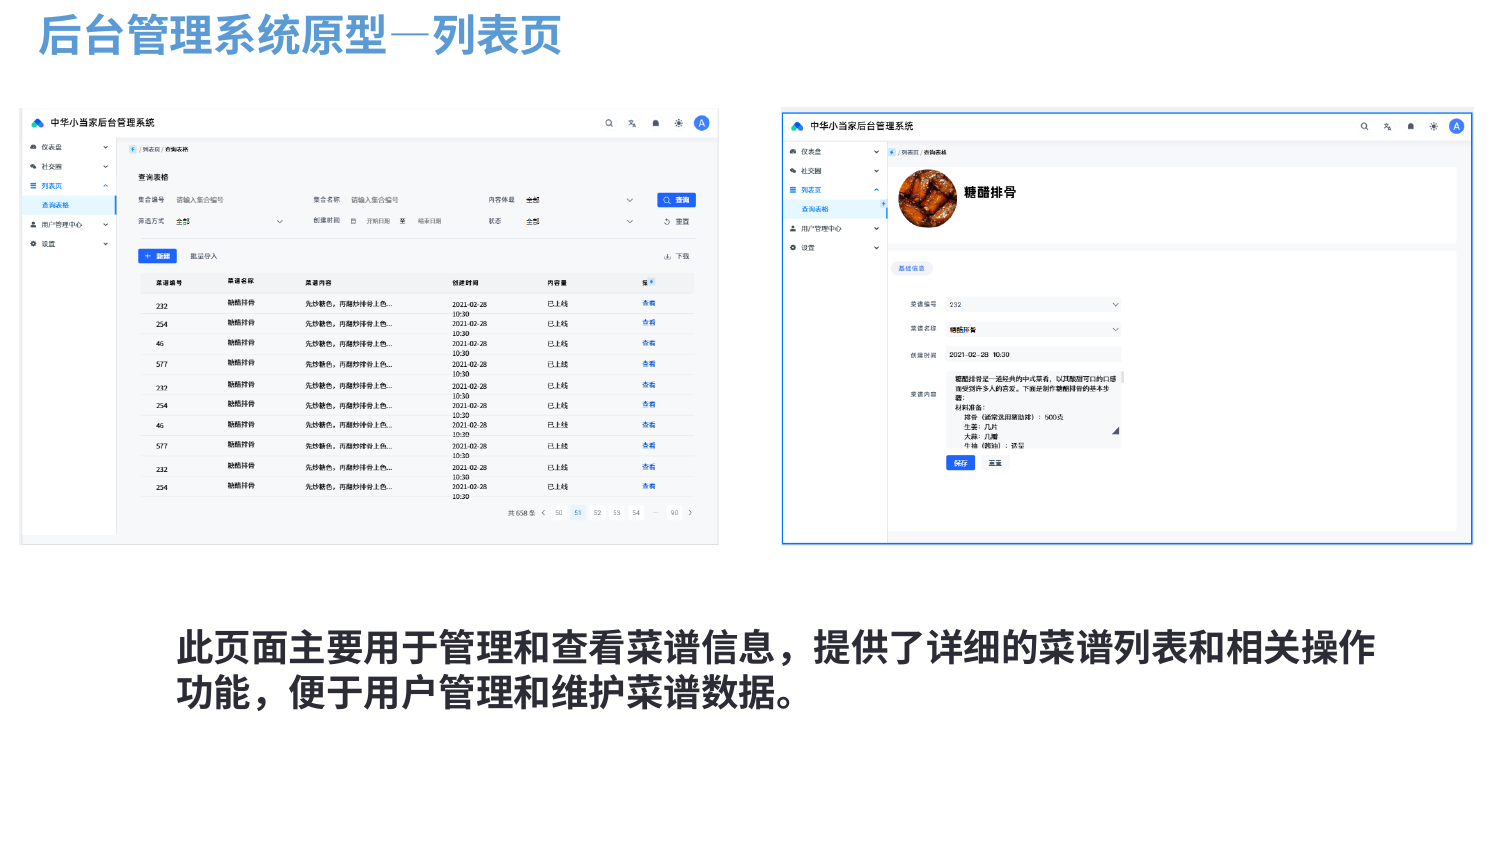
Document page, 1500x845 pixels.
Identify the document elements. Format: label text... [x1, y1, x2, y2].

picture [780, 107, 1474, 546]
picture [19, 107, 719, 545]
text_box 后台管理系统原型—列表页 [0, 0, 603, 68]
text_box 此页面主要用于管理和查看菜谱信息，提供了详细的菜谱列表和相关操作功能，便于用户管理和维护菜谱数据。 [161, 617, 1404, 722]
